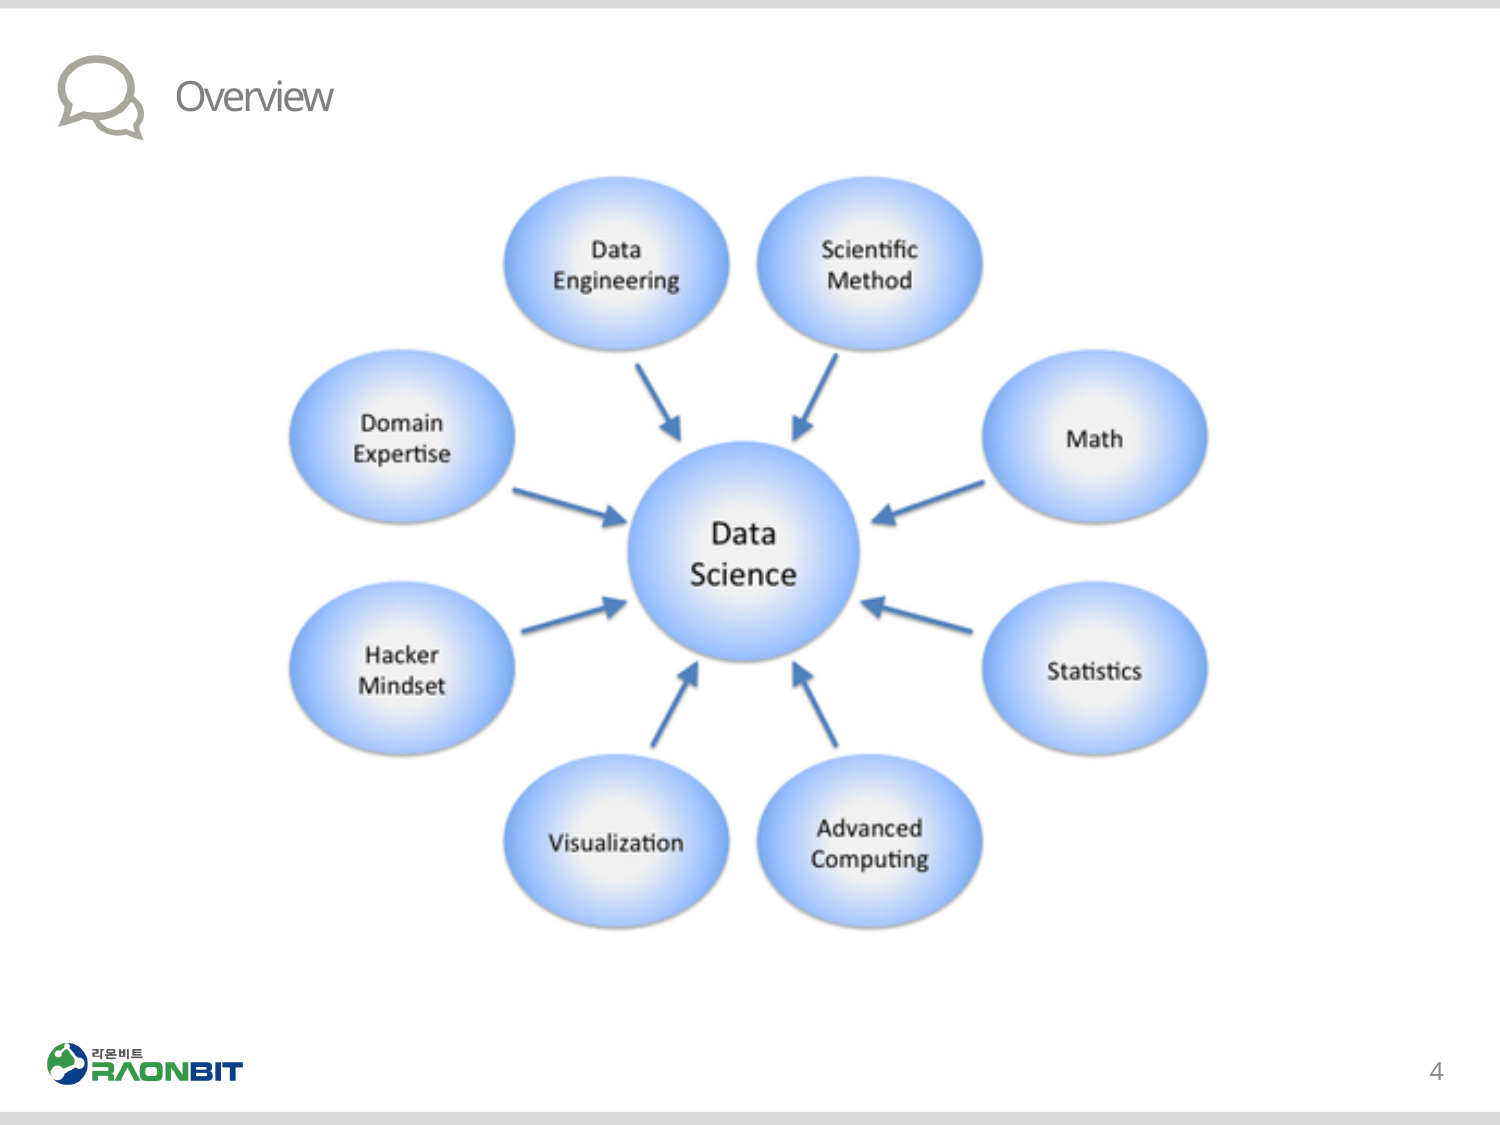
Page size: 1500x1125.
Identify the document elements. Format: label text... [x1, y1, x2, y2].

picture [47, 1043, 243, 1085]
slide_number 4 [1328, 1042, 1459, 1103]
picture [218, 160, 1274, 953]
title Overview [159, 48, 1425, 141]
